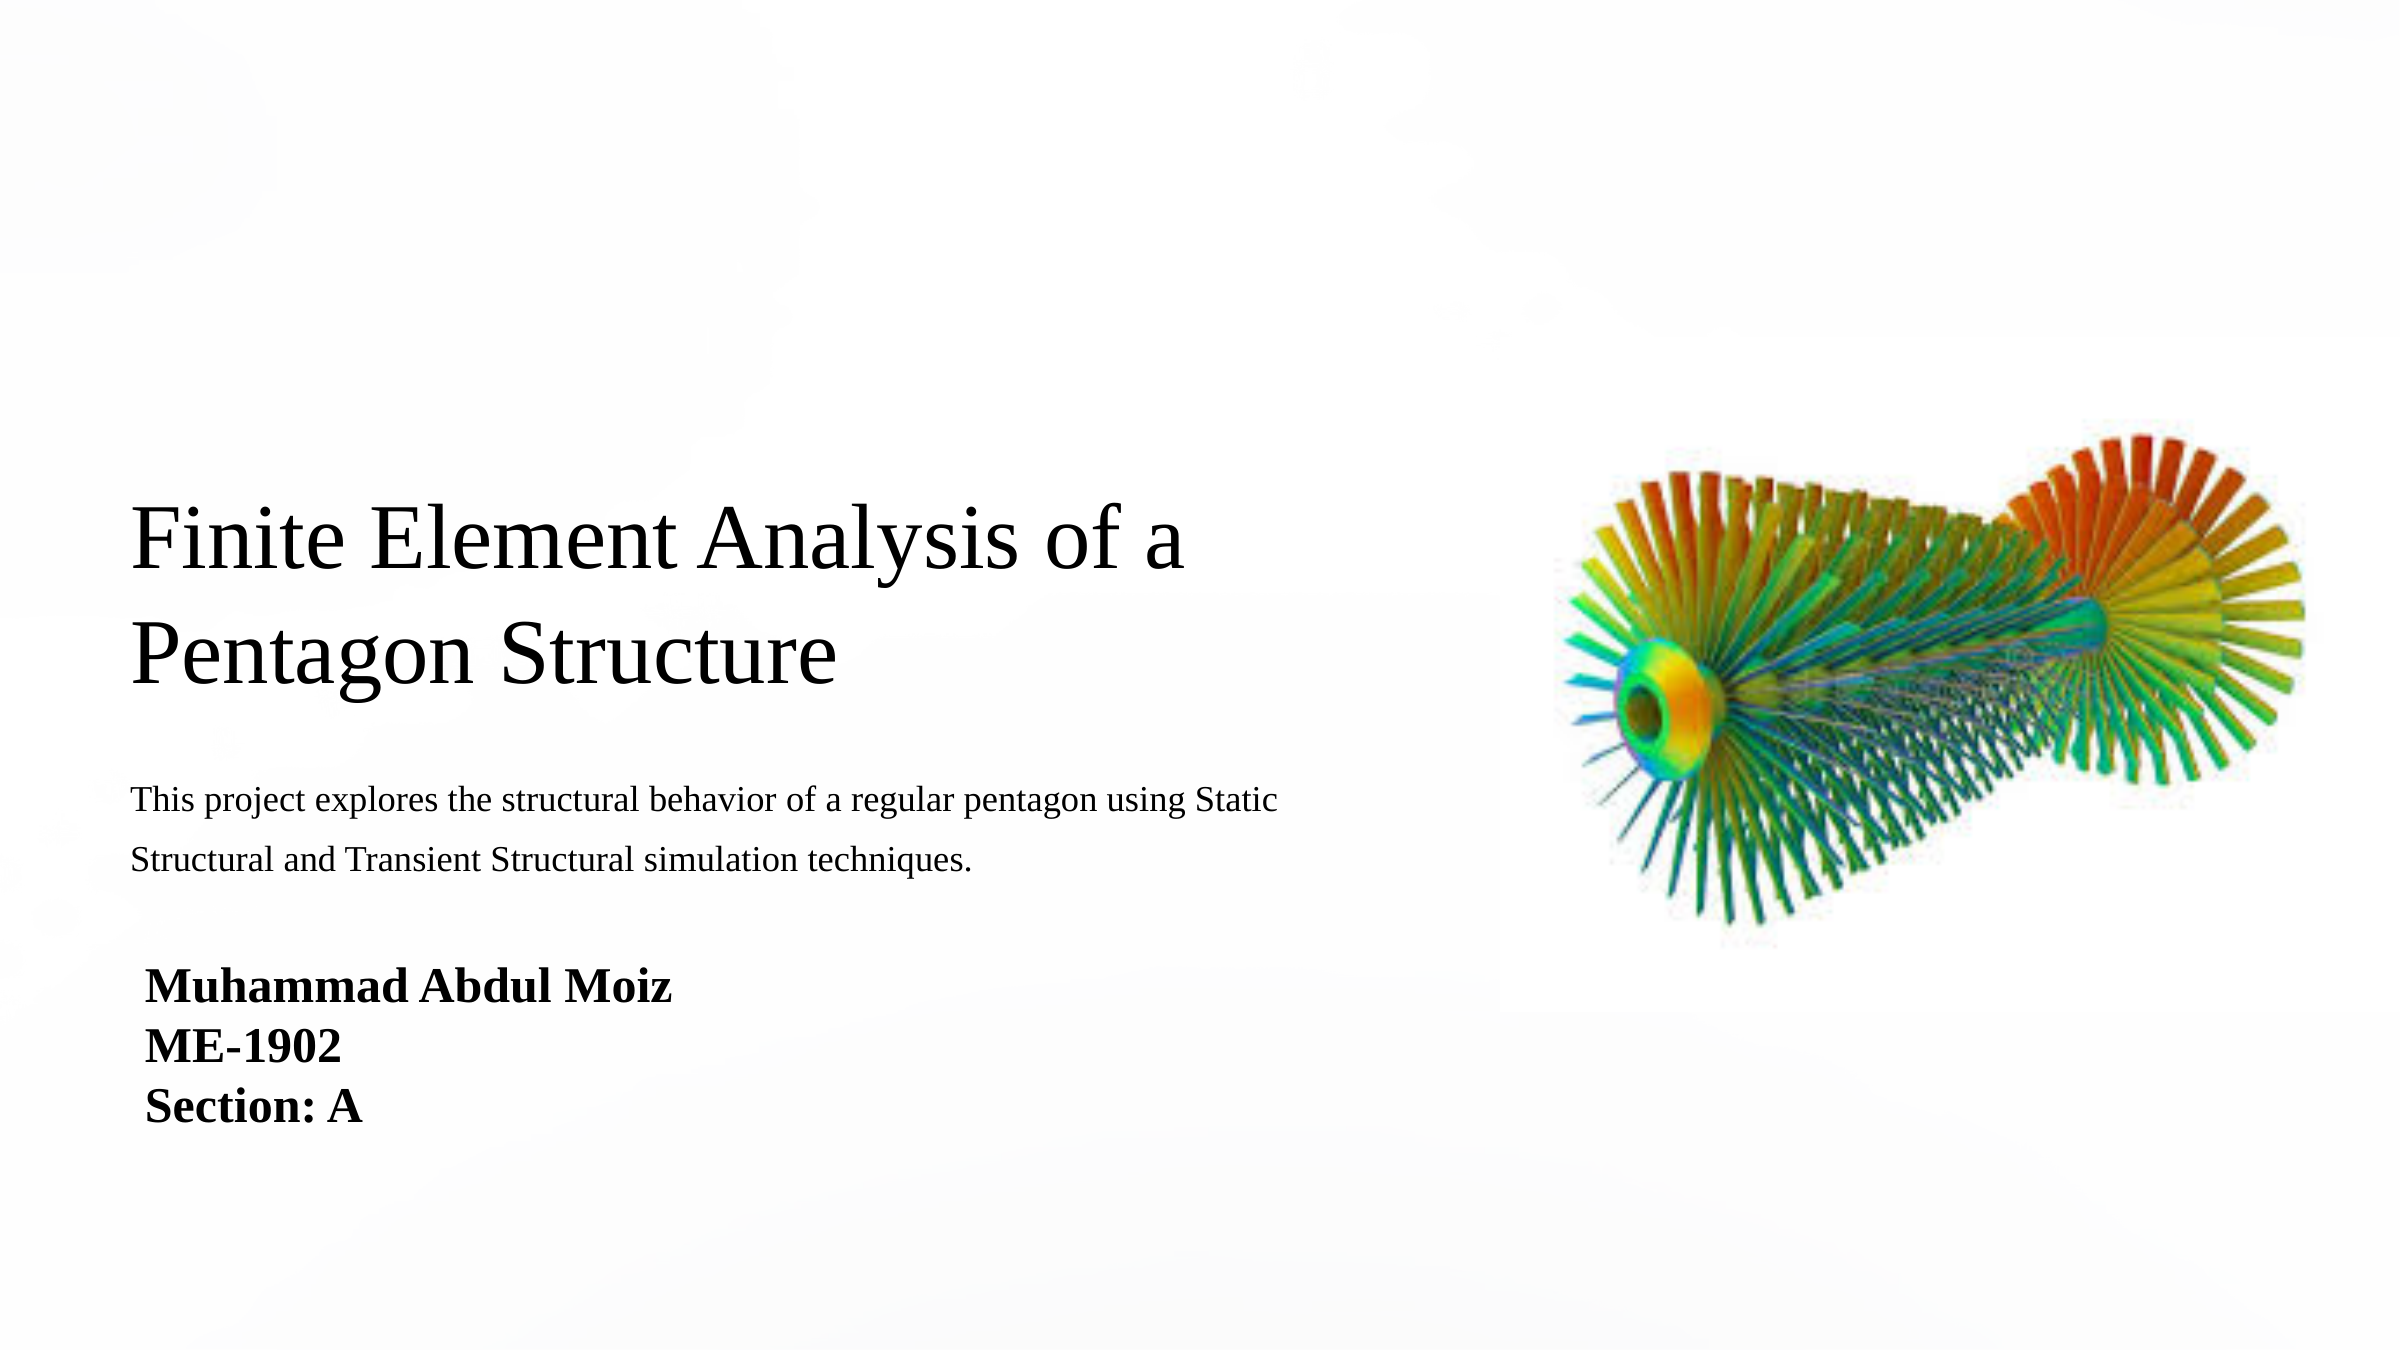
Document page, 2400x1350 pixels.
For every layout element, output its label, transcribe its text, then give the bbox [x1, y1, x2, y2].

text_box This project explores the structural behavior of a regular pentagon using Static Structural and Transient Structural simulation techniques. [130, 759, 1370, 879]
picture [1499, 337, 2400, 1013]
text_box Finite Element Analysis of a Pentagon Structure [130, 471, 1370, 704]
text_box Muhammad Abdul Moiz ME-1902 Section: A [130, 945, 1300, 1141]
